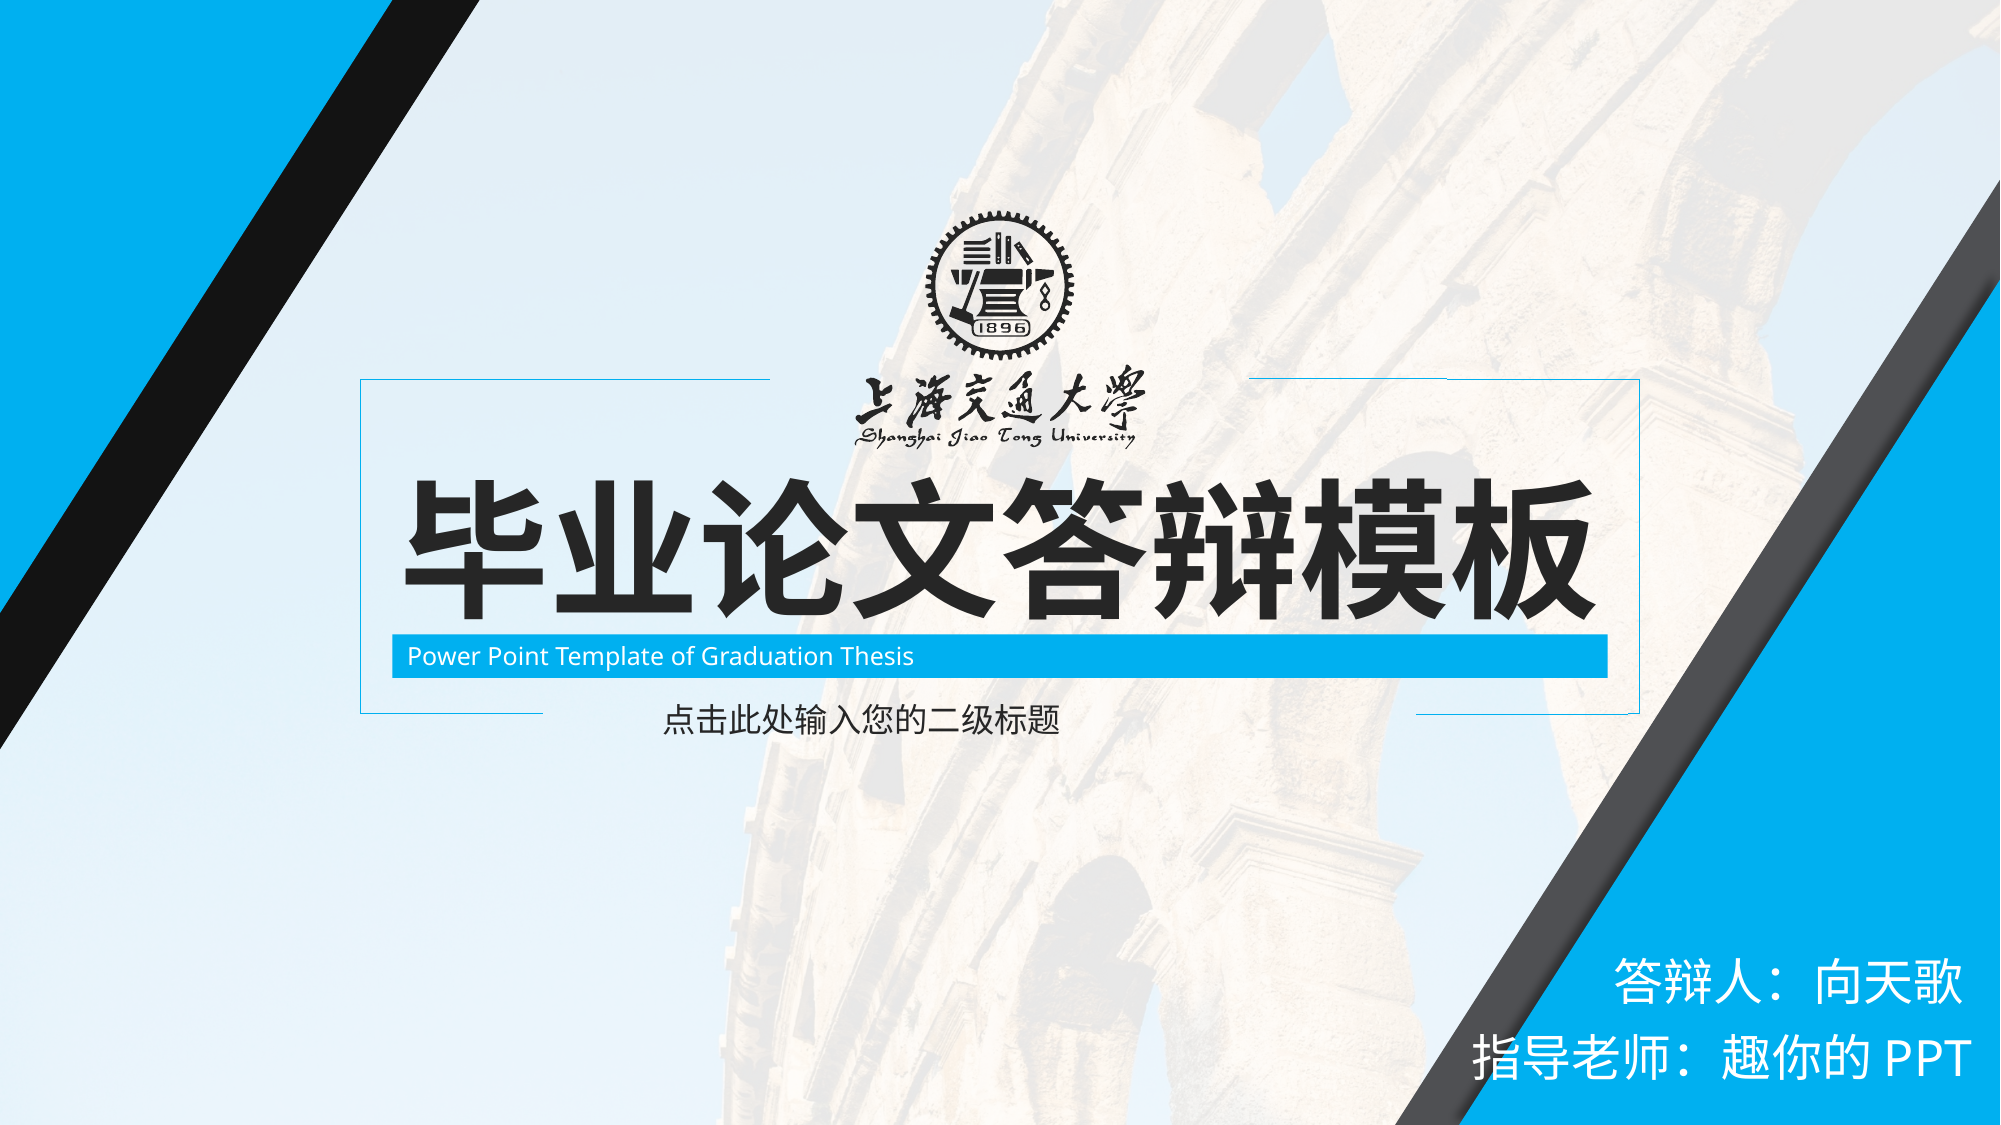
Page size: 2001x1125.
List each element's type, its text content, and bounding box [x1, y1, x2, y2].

text_box [0, 0, 481, 752]
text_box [1395, 179, 2000, 1125]
text_box [0, 0, 394, 616]
text_box 点击此处输入您的二级标题 [647, 715, 1350, 746]
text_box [854, 210, 1146, 378]
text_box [360, 378, 1640, 715]
